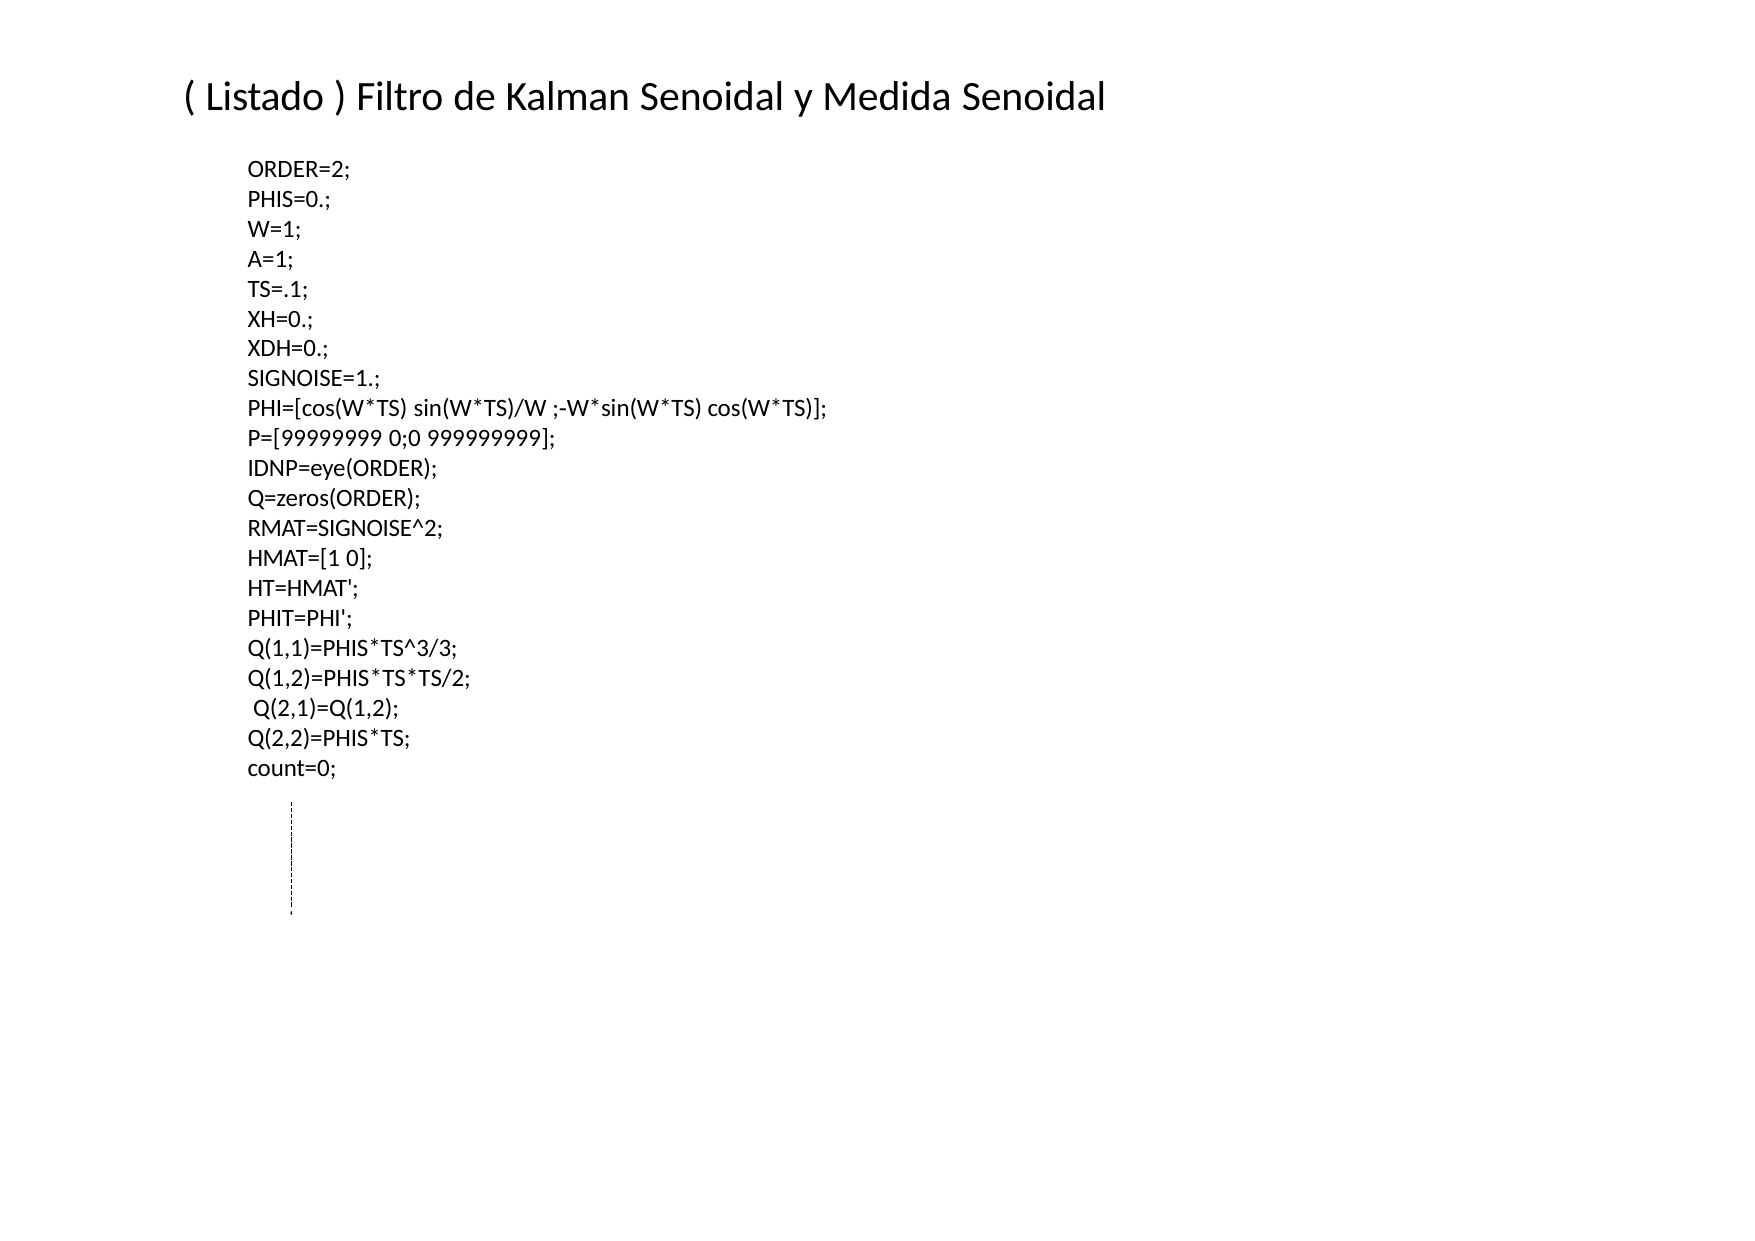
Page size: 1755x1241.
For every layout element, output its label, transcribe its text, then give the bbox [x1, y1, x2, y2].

text_box ORDER=2; PHIS=0.; W=1; A=1; TS=.1; XH=0.; XDH=0.; SIGNOISE=1.; PHI=[cos(W*TS) sin(W*TS)/W ;‐W*sin(W*TS) cos(W*TS)]; P=[99999999 0;0 999999999]; IDNP=eye(ORDER); Q=zeros(ORDER); RMAT=SIGNOISE^2; HMAT=[1 0]; HT=HMAT'; PHIT=PHI'; Q(1,1)=PHIS*TS^3/3; Q(1,2)=PHIS*TS*TS/2; Q(2,1)=Q(1,2); Q(2,2)=PHIS*TS; count=0; [245, 277, 835, 782]
title ( Listado ) Filtro de Kalman Senoidal y Medida Senoidal [181, 67, 1111, 277]
